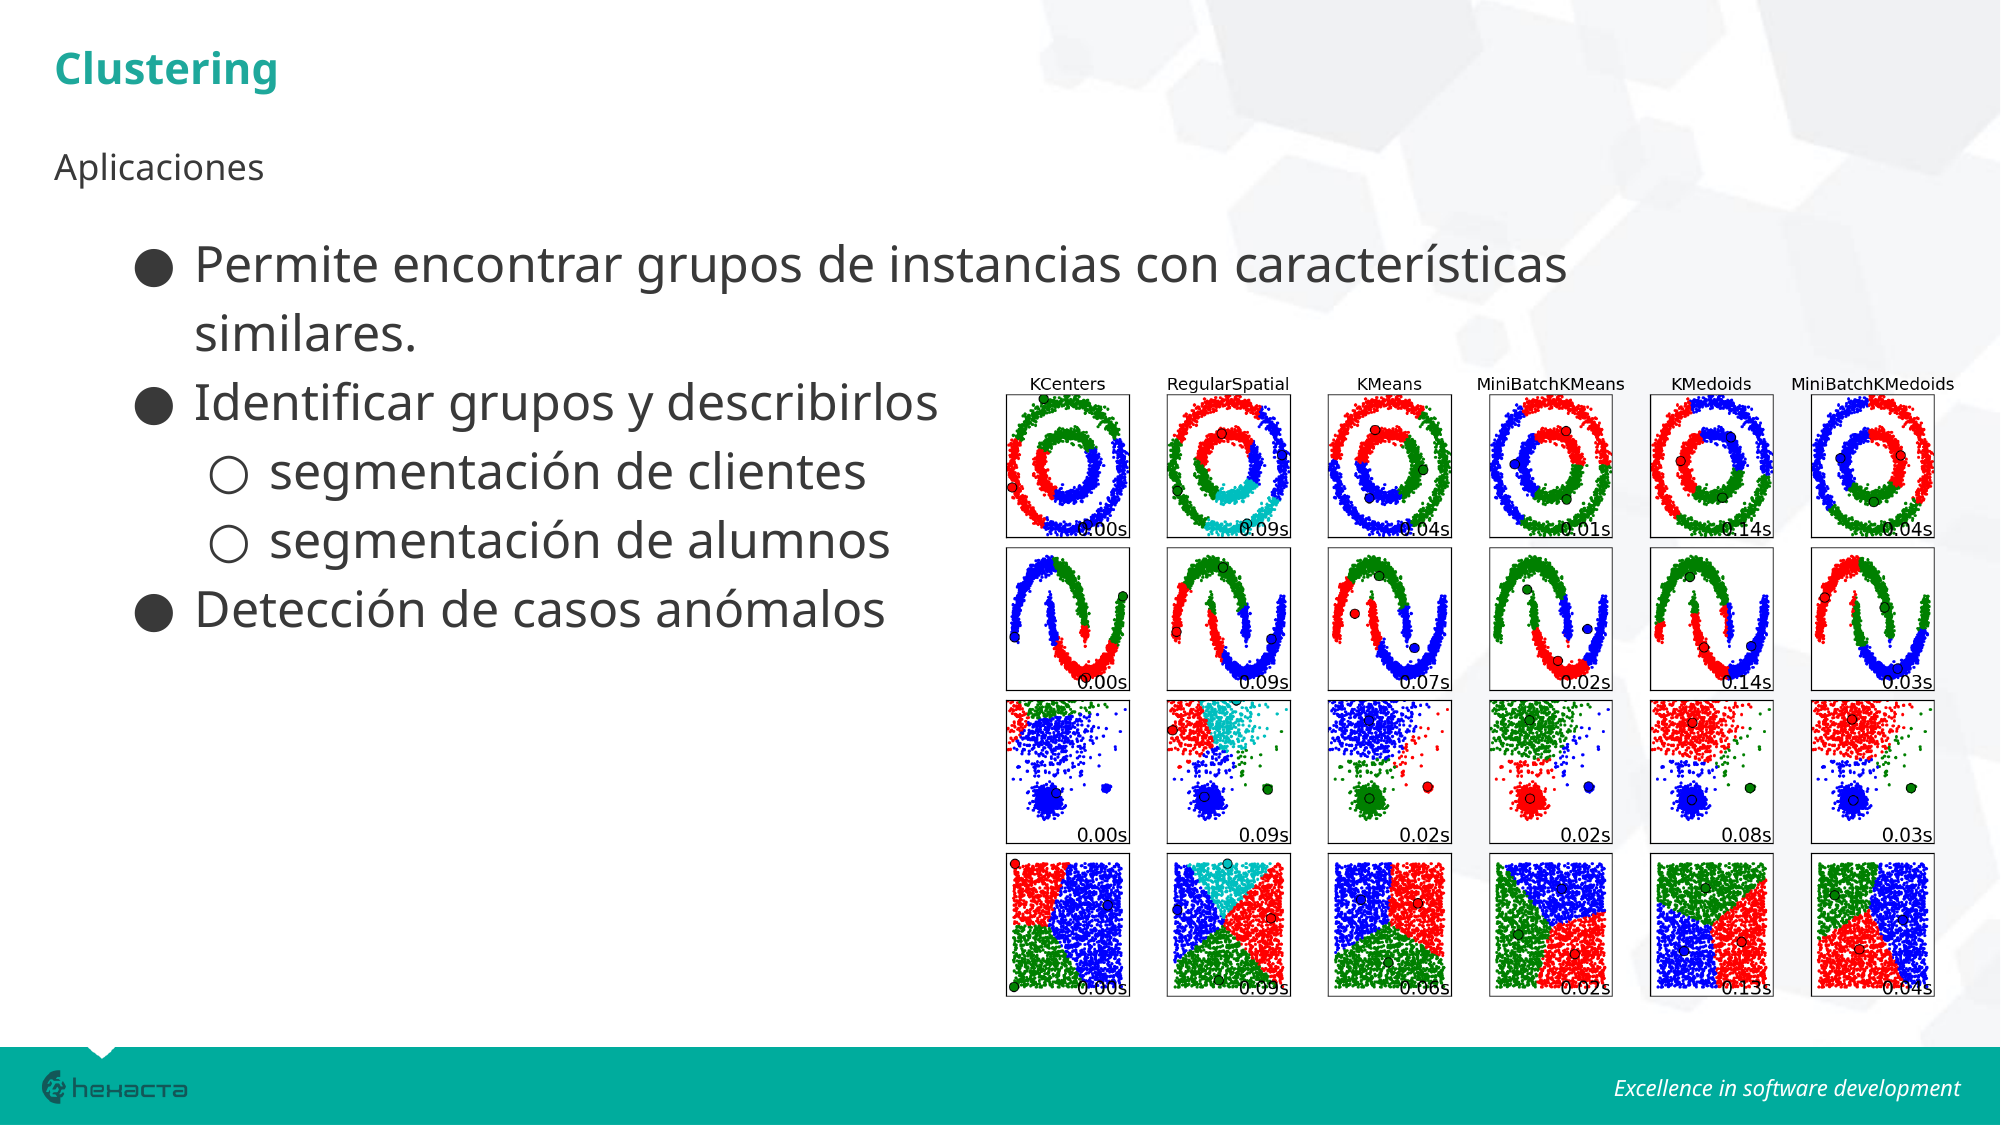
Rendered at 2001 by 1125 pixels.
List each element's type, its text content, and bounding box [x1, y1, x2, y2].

list Clustering [39, 43, 1961, 122]
picture [0, 0, 2001, 1125]
list Aplicaciones [39, 137, 1961, 200]
text_box Permite encontrar grupos de instancias con características similares. Identificar grupos y describirlos segmentación de clientes segmentación de alumnos Detección de casos anómalos [104, 215, 1712, 568]
